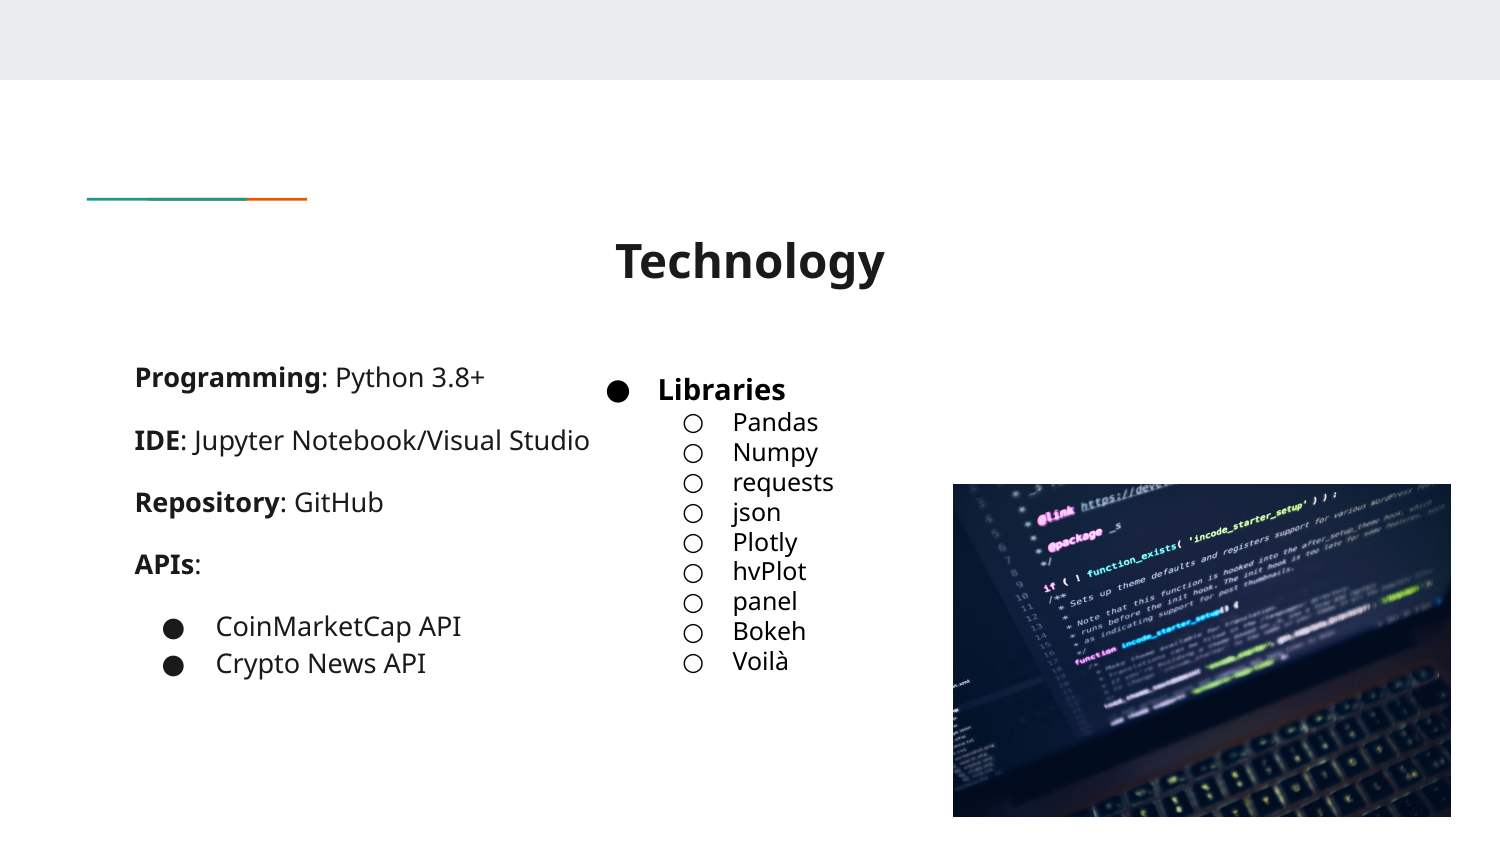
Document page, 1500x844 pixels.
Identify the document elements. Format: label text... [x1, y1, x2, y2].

text_box Libraries Pandas Numpy requests json Plotly hvPlot panel Bokeh Voilà [567, 356, 1193, 691]
list Programming: Python 3.8+ IDE: Jupyter Notebook/Visual Studio Repository: GitHub APIs: CoinMarketCap API Crypto News API [119, 341, 745, 712]
title Technology [119, 216, 1381, 305]
picture [952, 484, 1451, 817]
